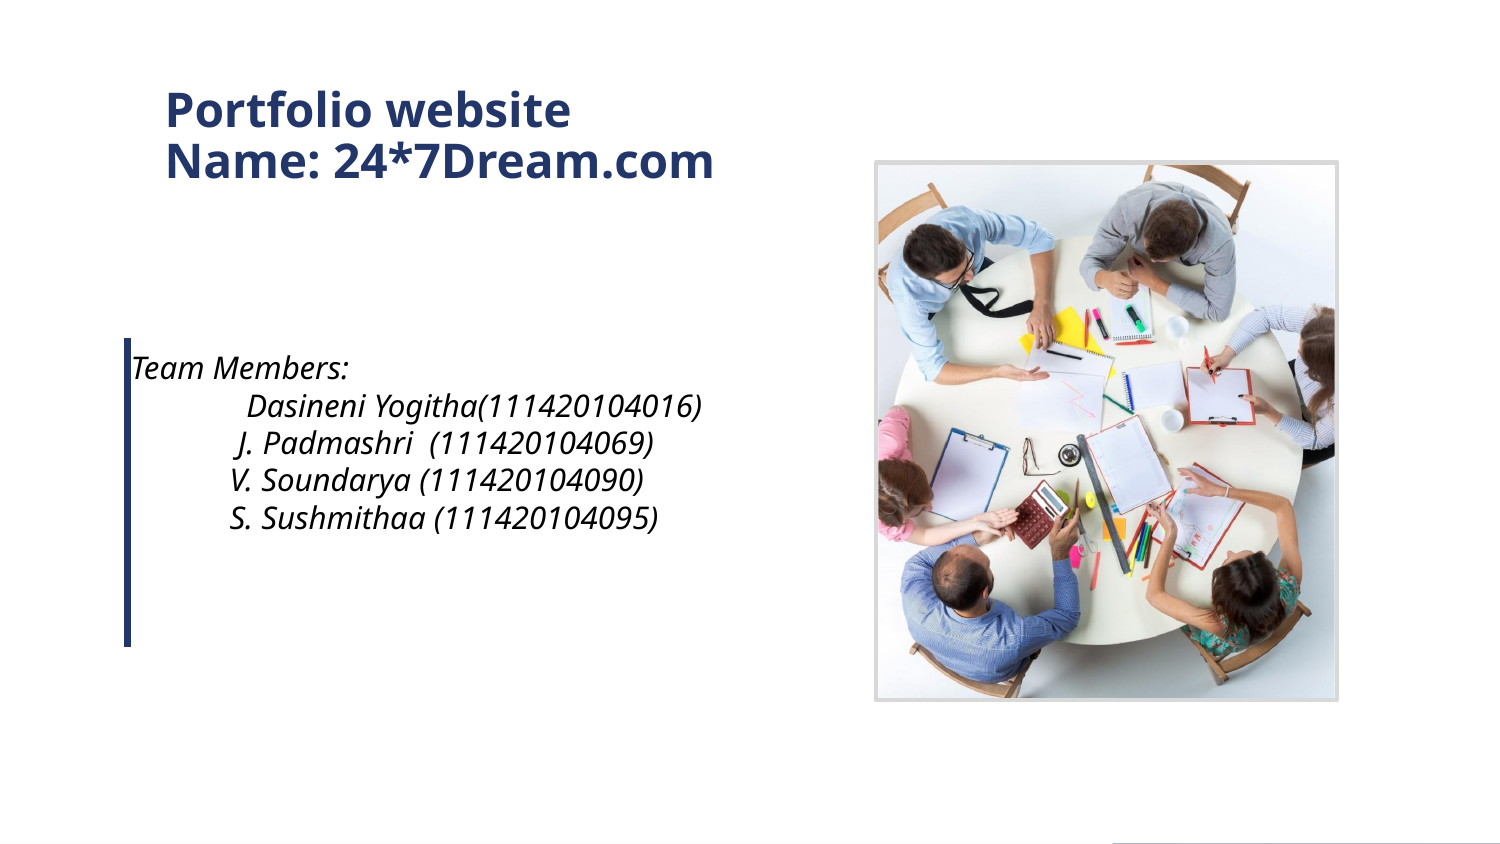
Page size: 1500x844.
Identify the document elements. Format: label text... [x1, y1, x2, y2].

picture [878, 165, 1335, 698]
title Portfolio website Name: 24*7Dream.com [149, 77, 835, 198]
list Team Members: Dasineni Yogitha(111420104016) J. Padmashri (111420104069) V. Soundarya (111420104090) S. Sushmithaa (111420104095) [93, 340, 920, 650]
